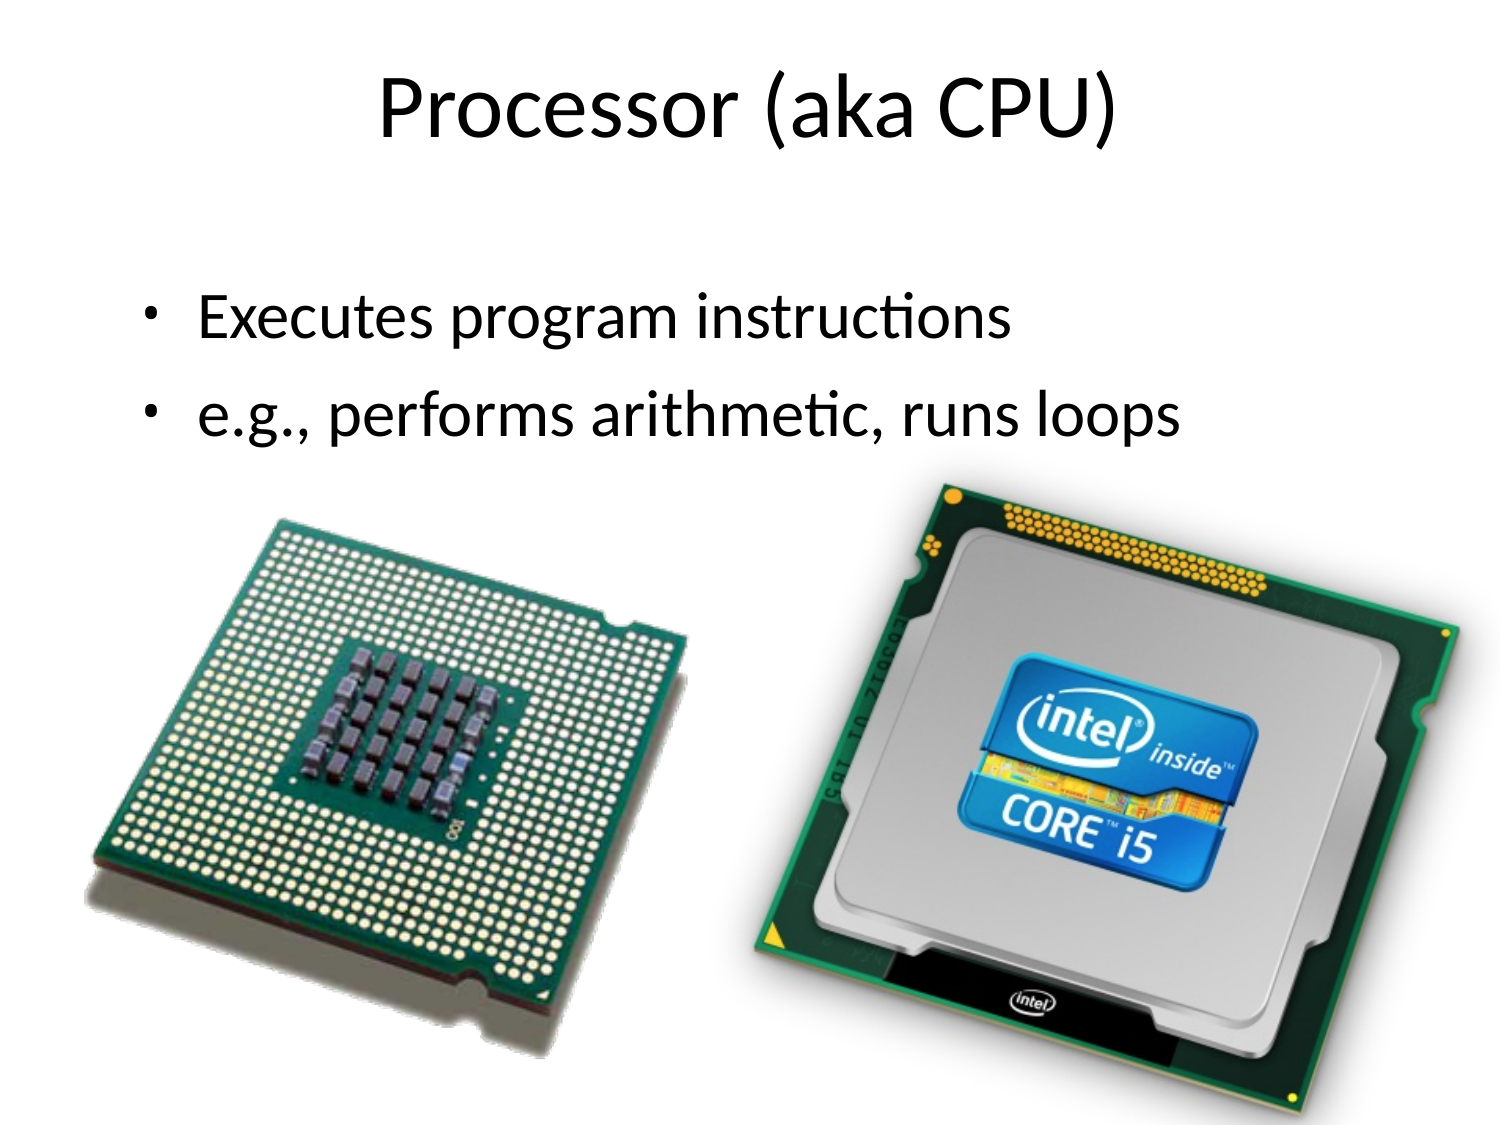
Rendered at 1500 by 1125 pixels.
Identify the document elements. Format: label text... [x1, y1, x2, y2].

title Processor (aka CPU) [37, 12, 1463, 188]
picture [74, 430, 1500, 1125]
list Executes program instructions e.g., performs arithmetic, runs loops [126, 262, 1376, 478]
